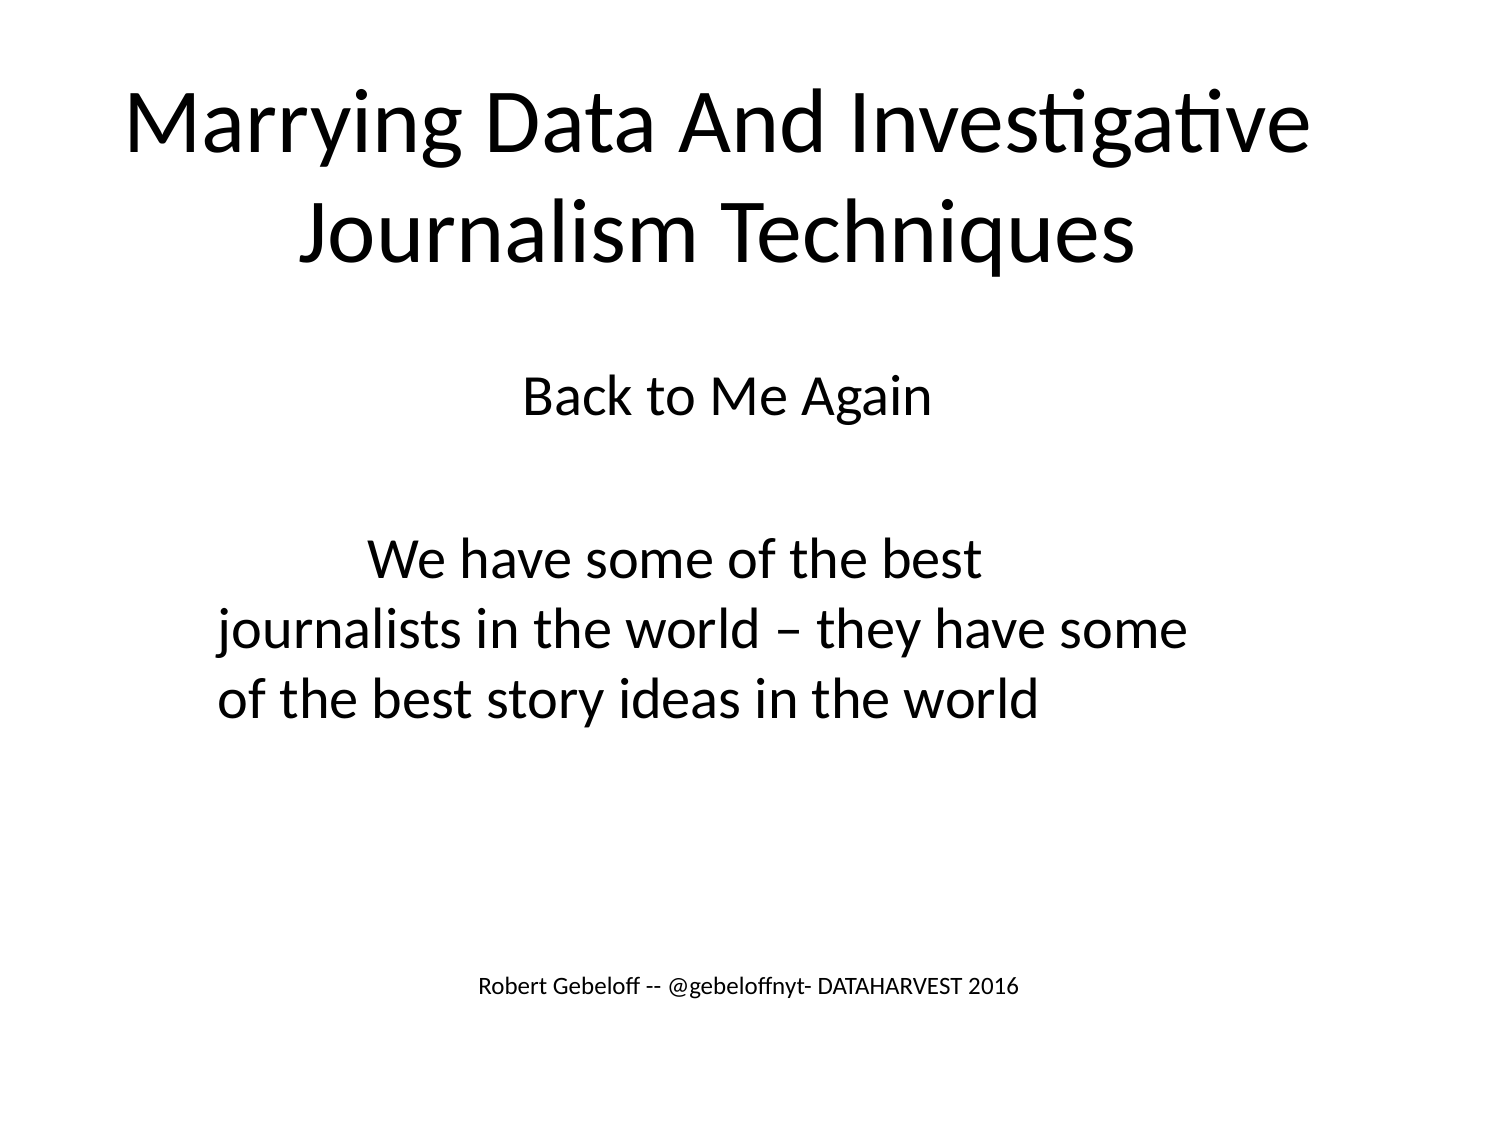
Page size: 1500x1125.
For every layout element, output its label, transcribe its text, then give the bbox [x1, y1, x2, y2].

text_box Robert Gebeloff -- @gebeloffnyt- DATAHARVEST 2016 [125, 961, 1374, 1007]
title Marrying Data And Investigative Journalism Techniques [80, 50, 1356, 292]
subtitle Back to Me Again We have some of the best journalists in the world – they have some of the best story ideas in the world [202, 350, 1253, 844]
